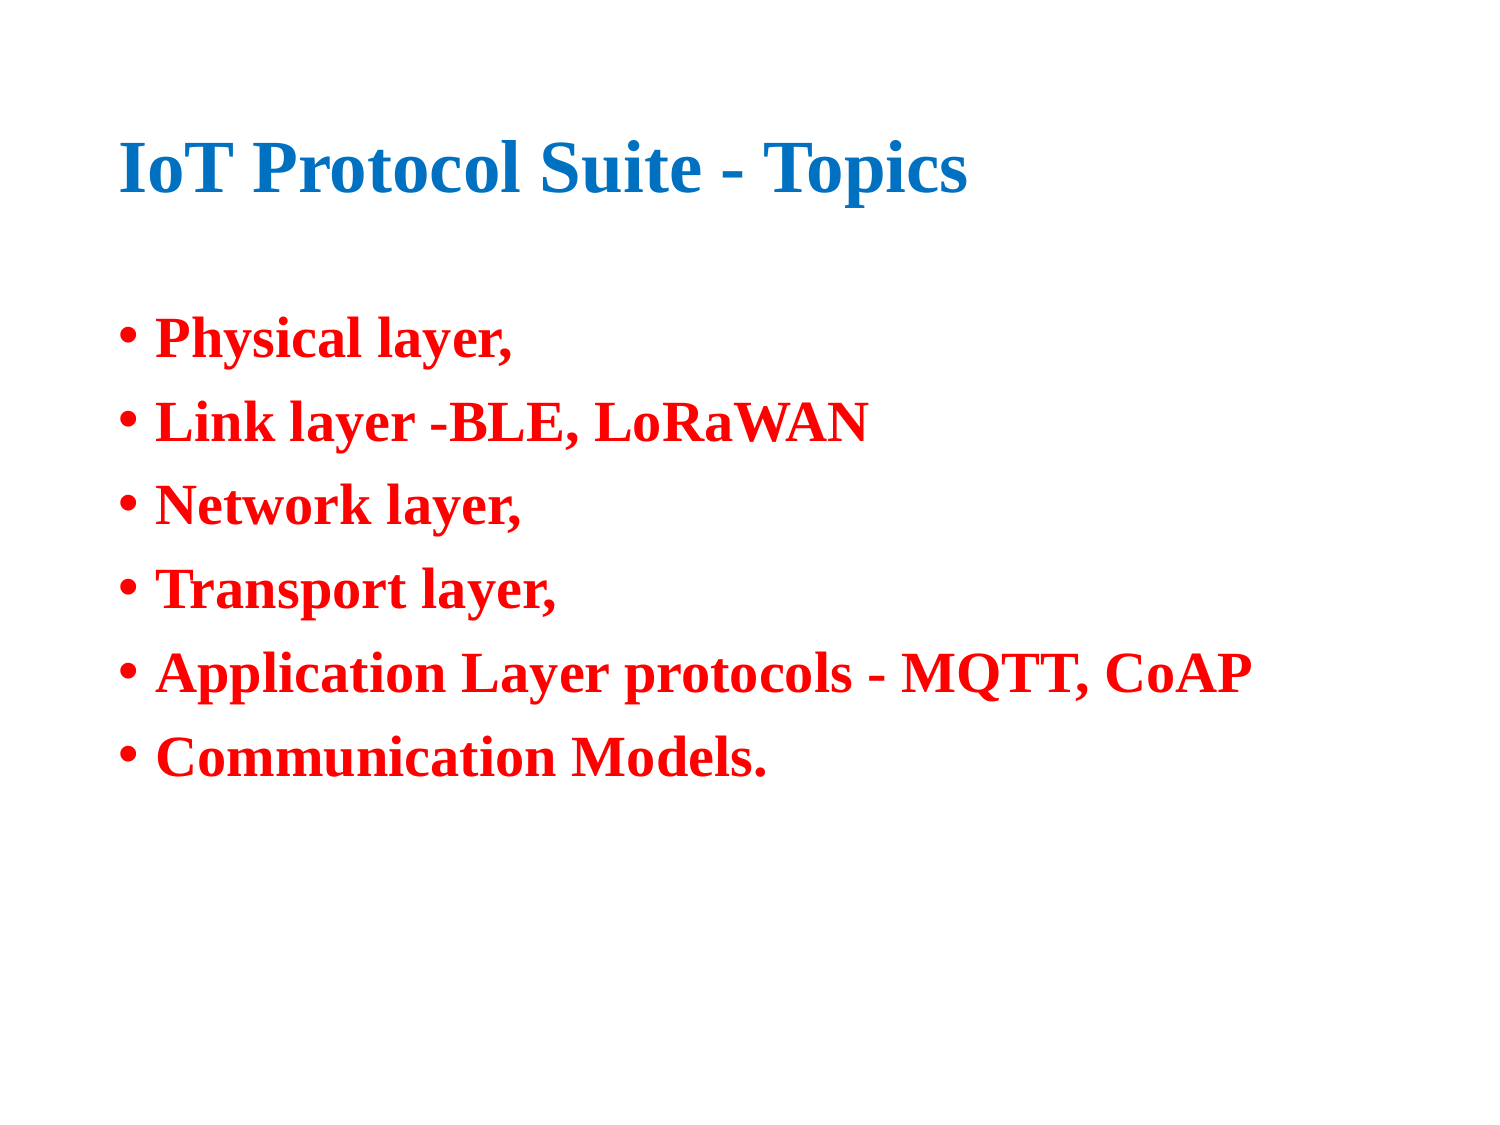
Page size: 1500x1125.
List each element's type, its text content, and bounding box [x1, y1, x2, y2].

title IoT Protocol Suite - Topics [103, 59, 1397, 278]
list Physical layer, Link layer -BLE, LoRaWAN Network layer, Transport layer, Application Layer protocols - MQTT, CoAP Communication Models. [103, 299, 1397, 1014]
